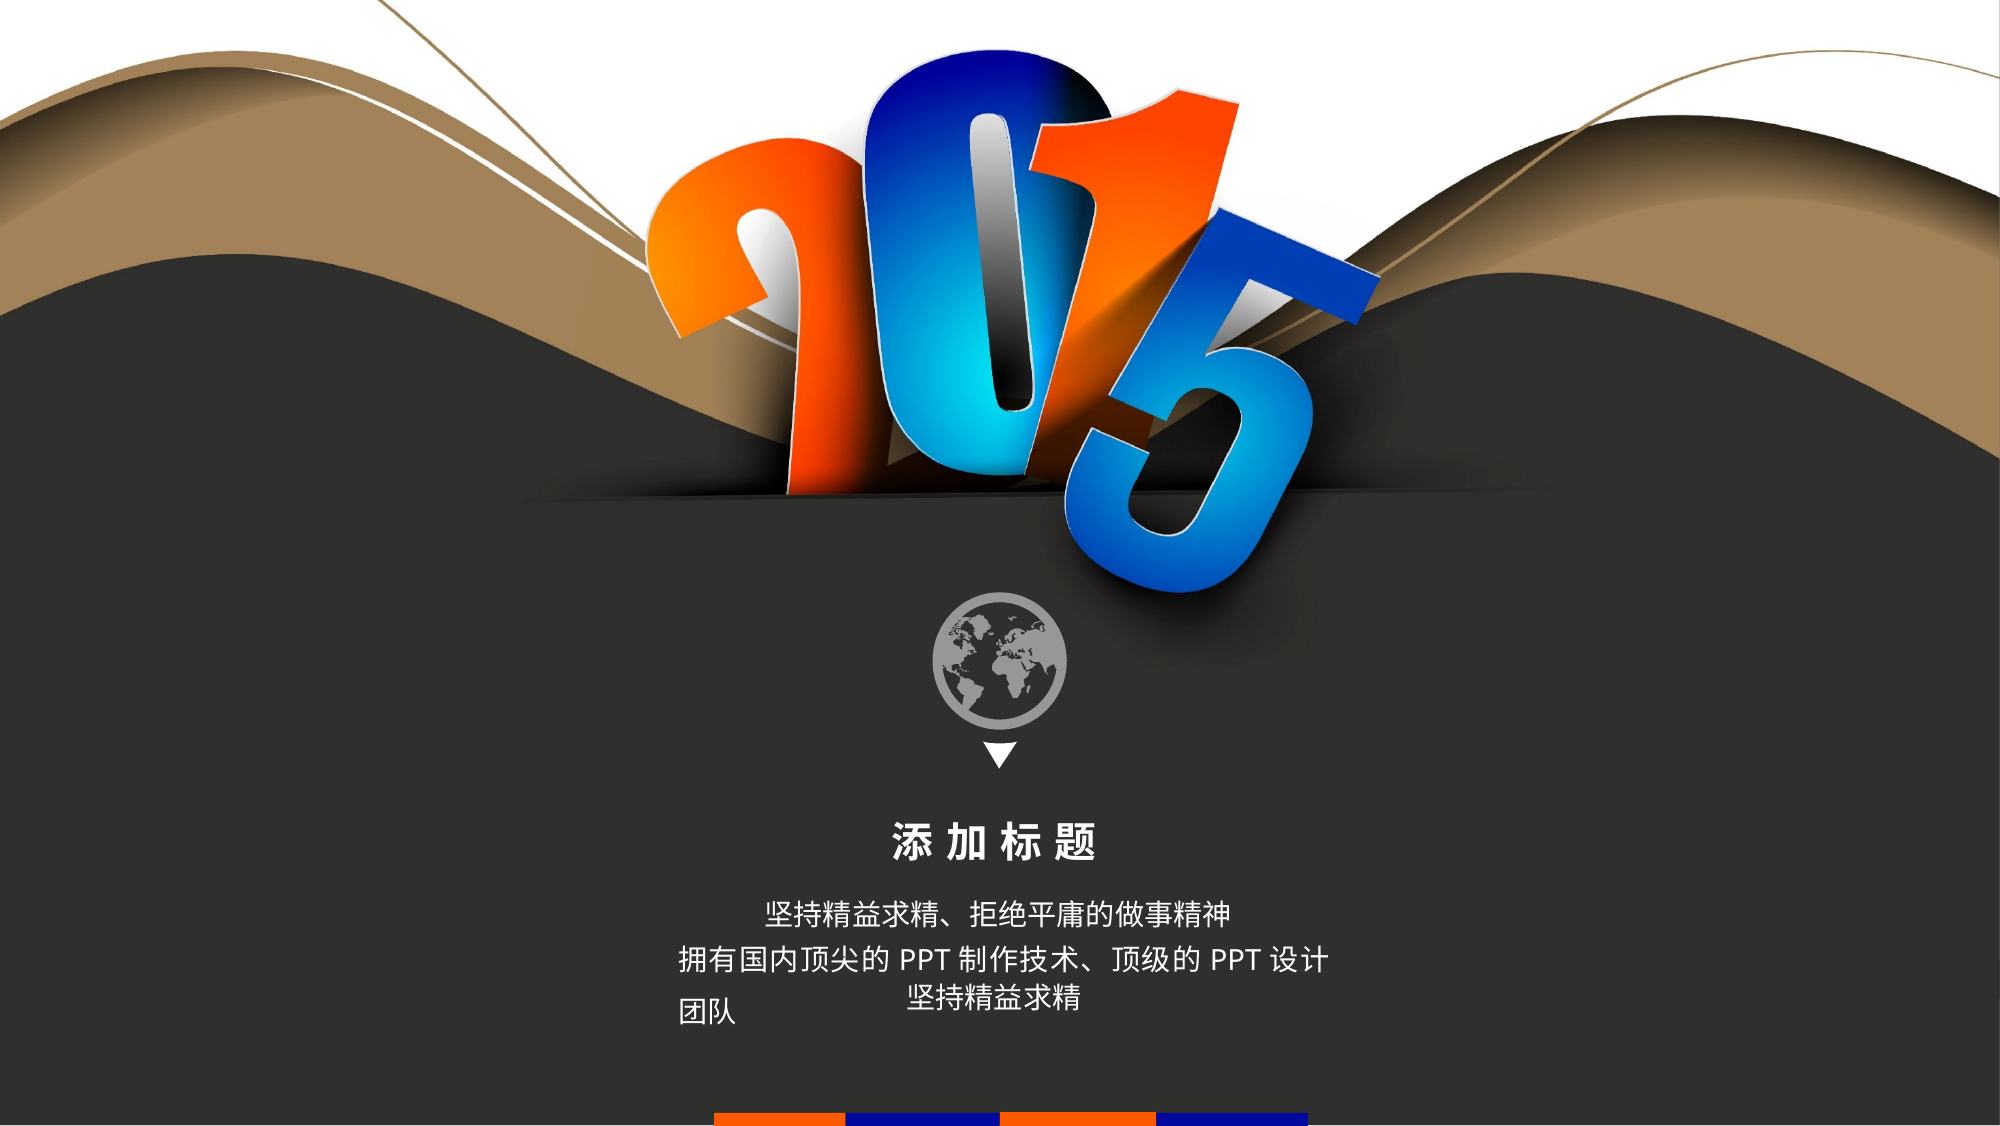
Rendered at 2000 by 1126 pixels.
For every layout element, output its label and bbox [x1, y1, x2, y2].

text_box [663, 808, 1345, 1023]
text_box [999, 1112, 1308, 1126]
text_box [932, 592, 1067, 769]
text_box [714, 1112, 999, 1126]
text_box [0, 0, 2000, 1126]
